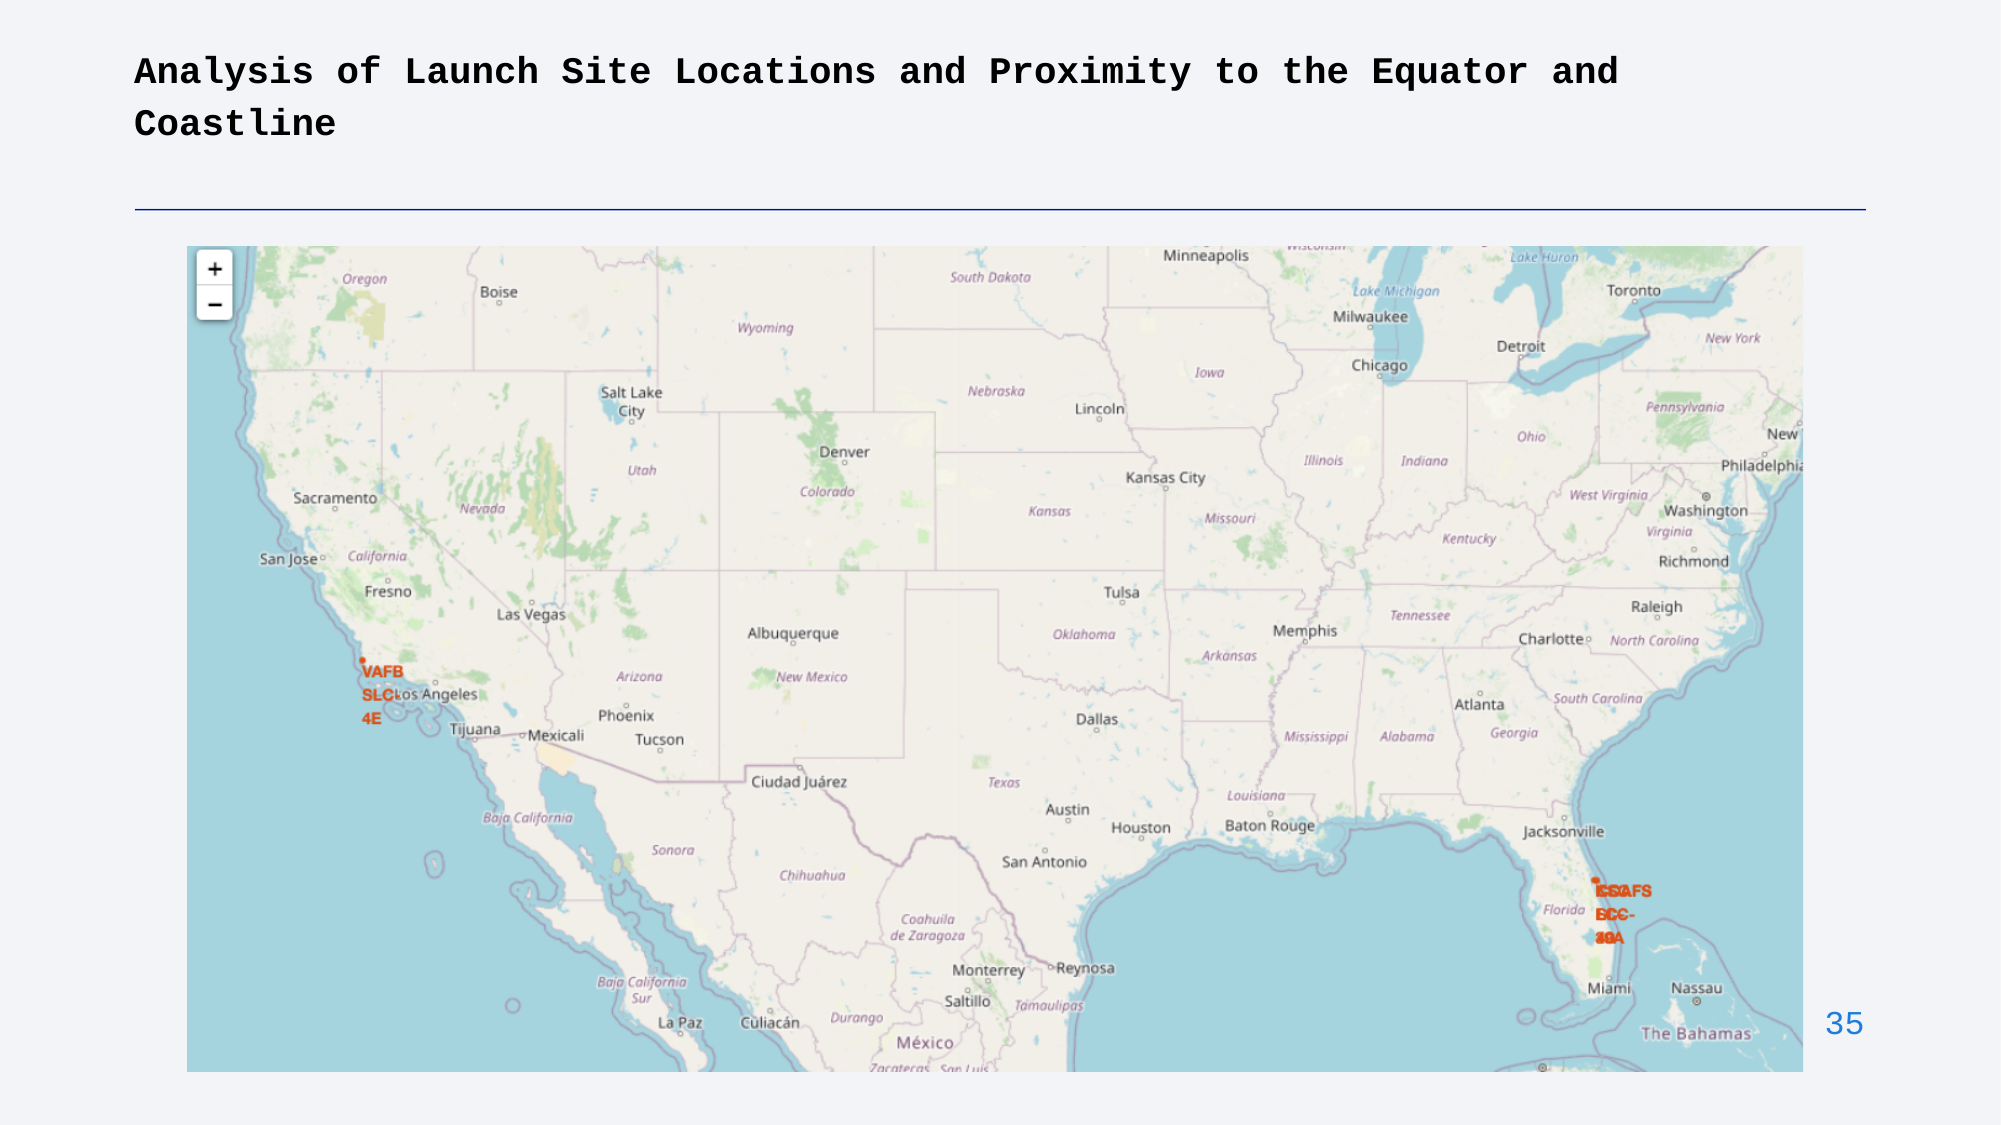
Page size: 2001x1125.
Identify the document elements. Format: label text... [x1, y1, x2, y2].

picture [0, 0, 2001, 1125]
text_box Analysis of Launch Site Locations and Proximity to the Equator and Coastline [119, 39, 1852, 179]
slide_number ‹#› [1807, 988, 1880, 1055]
